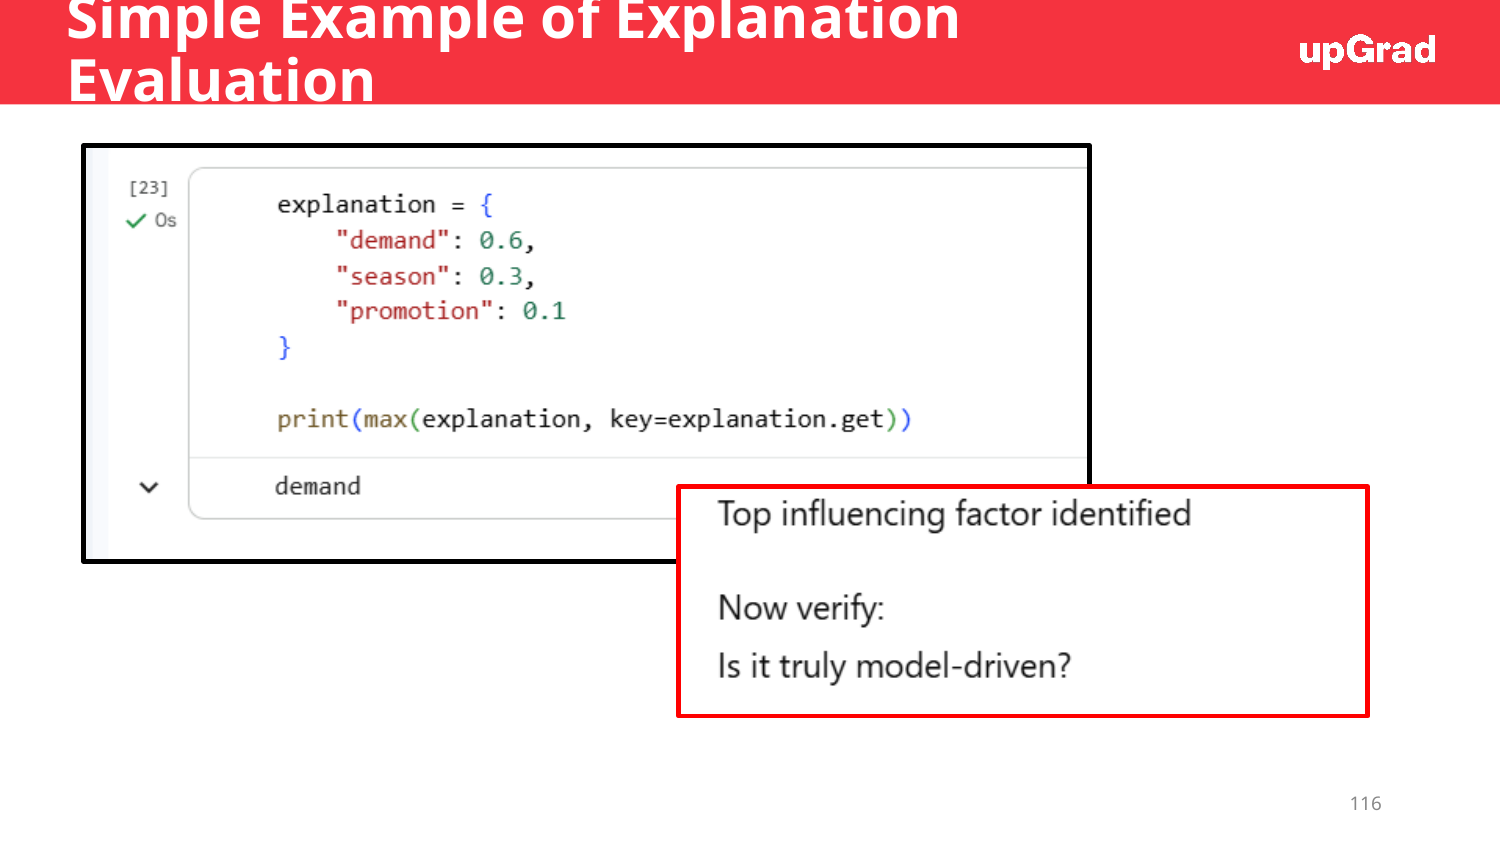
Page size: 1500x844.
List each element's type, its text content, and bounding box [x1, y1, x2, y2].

picture [1300, 34, 1435, 70]
slide_number 116 [1059, 782, 1397, 827]
picture [85, 147, 1366, 715]
title Simple Example of Explanation Evaluation [51, 20, 1230, 83]
